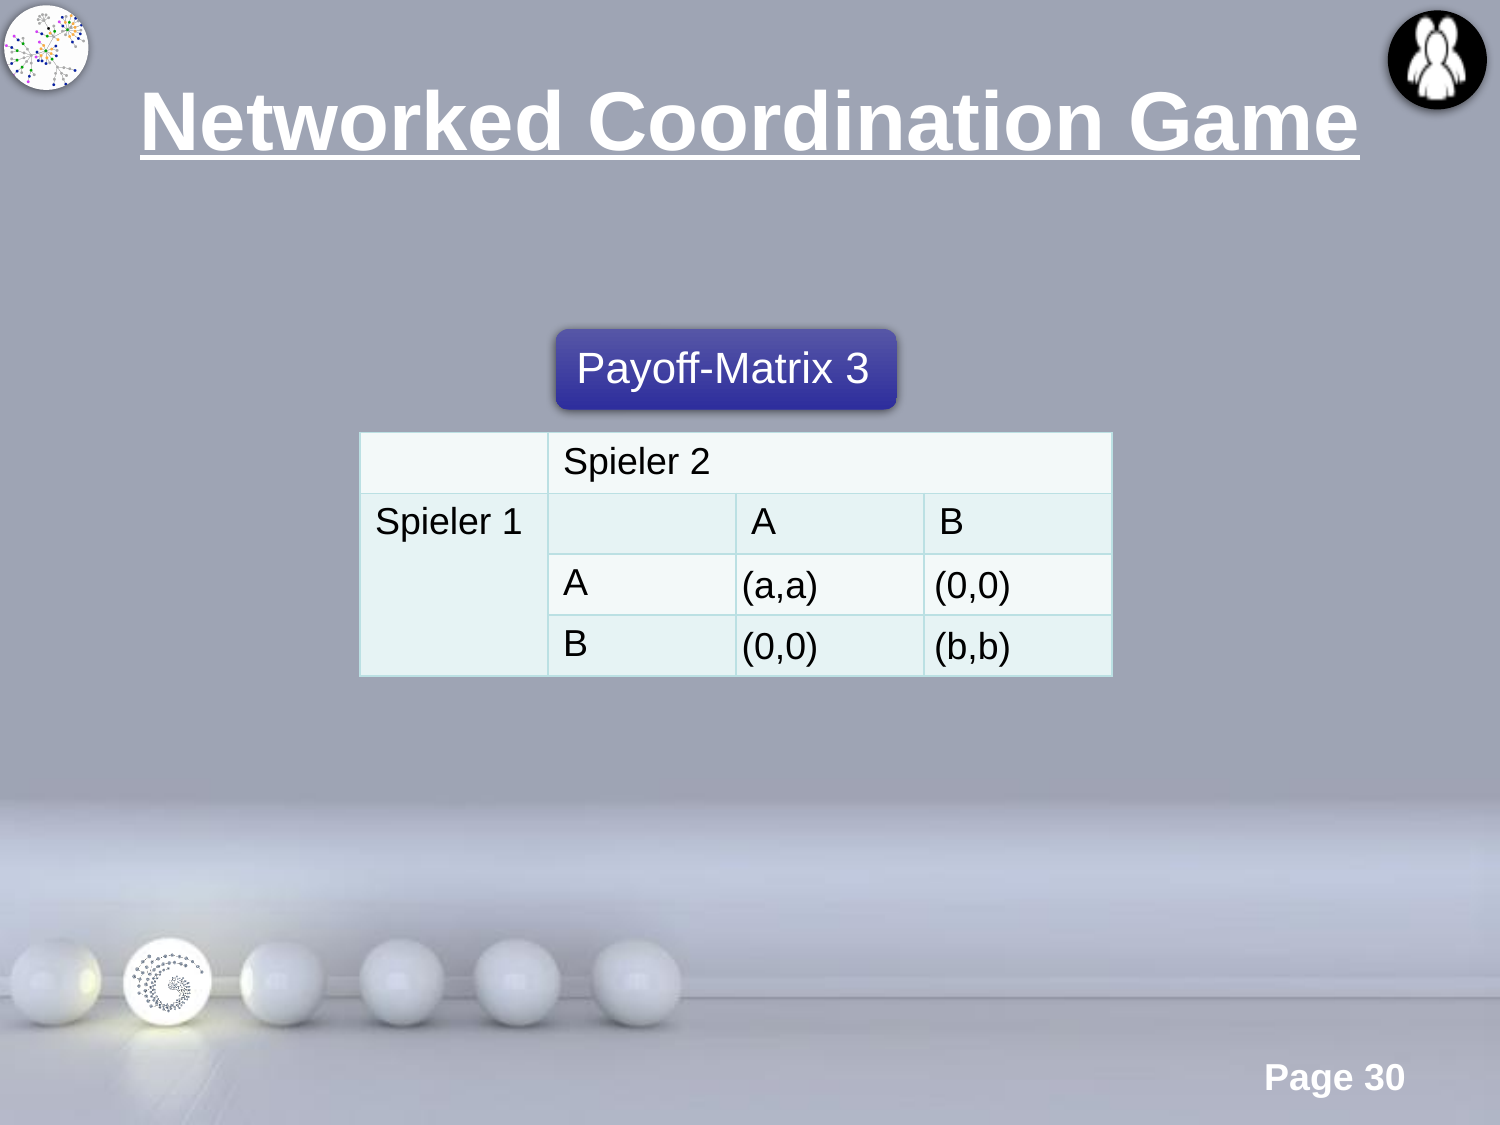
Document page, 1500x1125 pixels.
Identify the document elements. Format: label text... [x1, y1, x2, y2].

table_cell B [549, 616, 726, 675]
table_cell [549, 494, 735, 553]
table_cell Spieler 1 [361, 494, 547, 675]
table_cell A [737, 494, 923, 553]
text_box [555, 326, 897, 413]
text_box [4, 5, 89, 90]
picture [0, 0, 1500, 1125]
table_cell B [925, 494, 1111, 553]
table_cell A [549, 555, 726, 614]
text_box [1387, 10, 1487, 110]
table_cell [1027, 616, 1111, 675]
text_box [726, 554, 1027, 676]
table_header Spieler 2 [549, 433, 1111, 493]
title Networked Coordination Game [103, 59, 1397, 278]
table_cell [1027, 555, 1111, 614]
table_header [361, 433, 547, 493]
